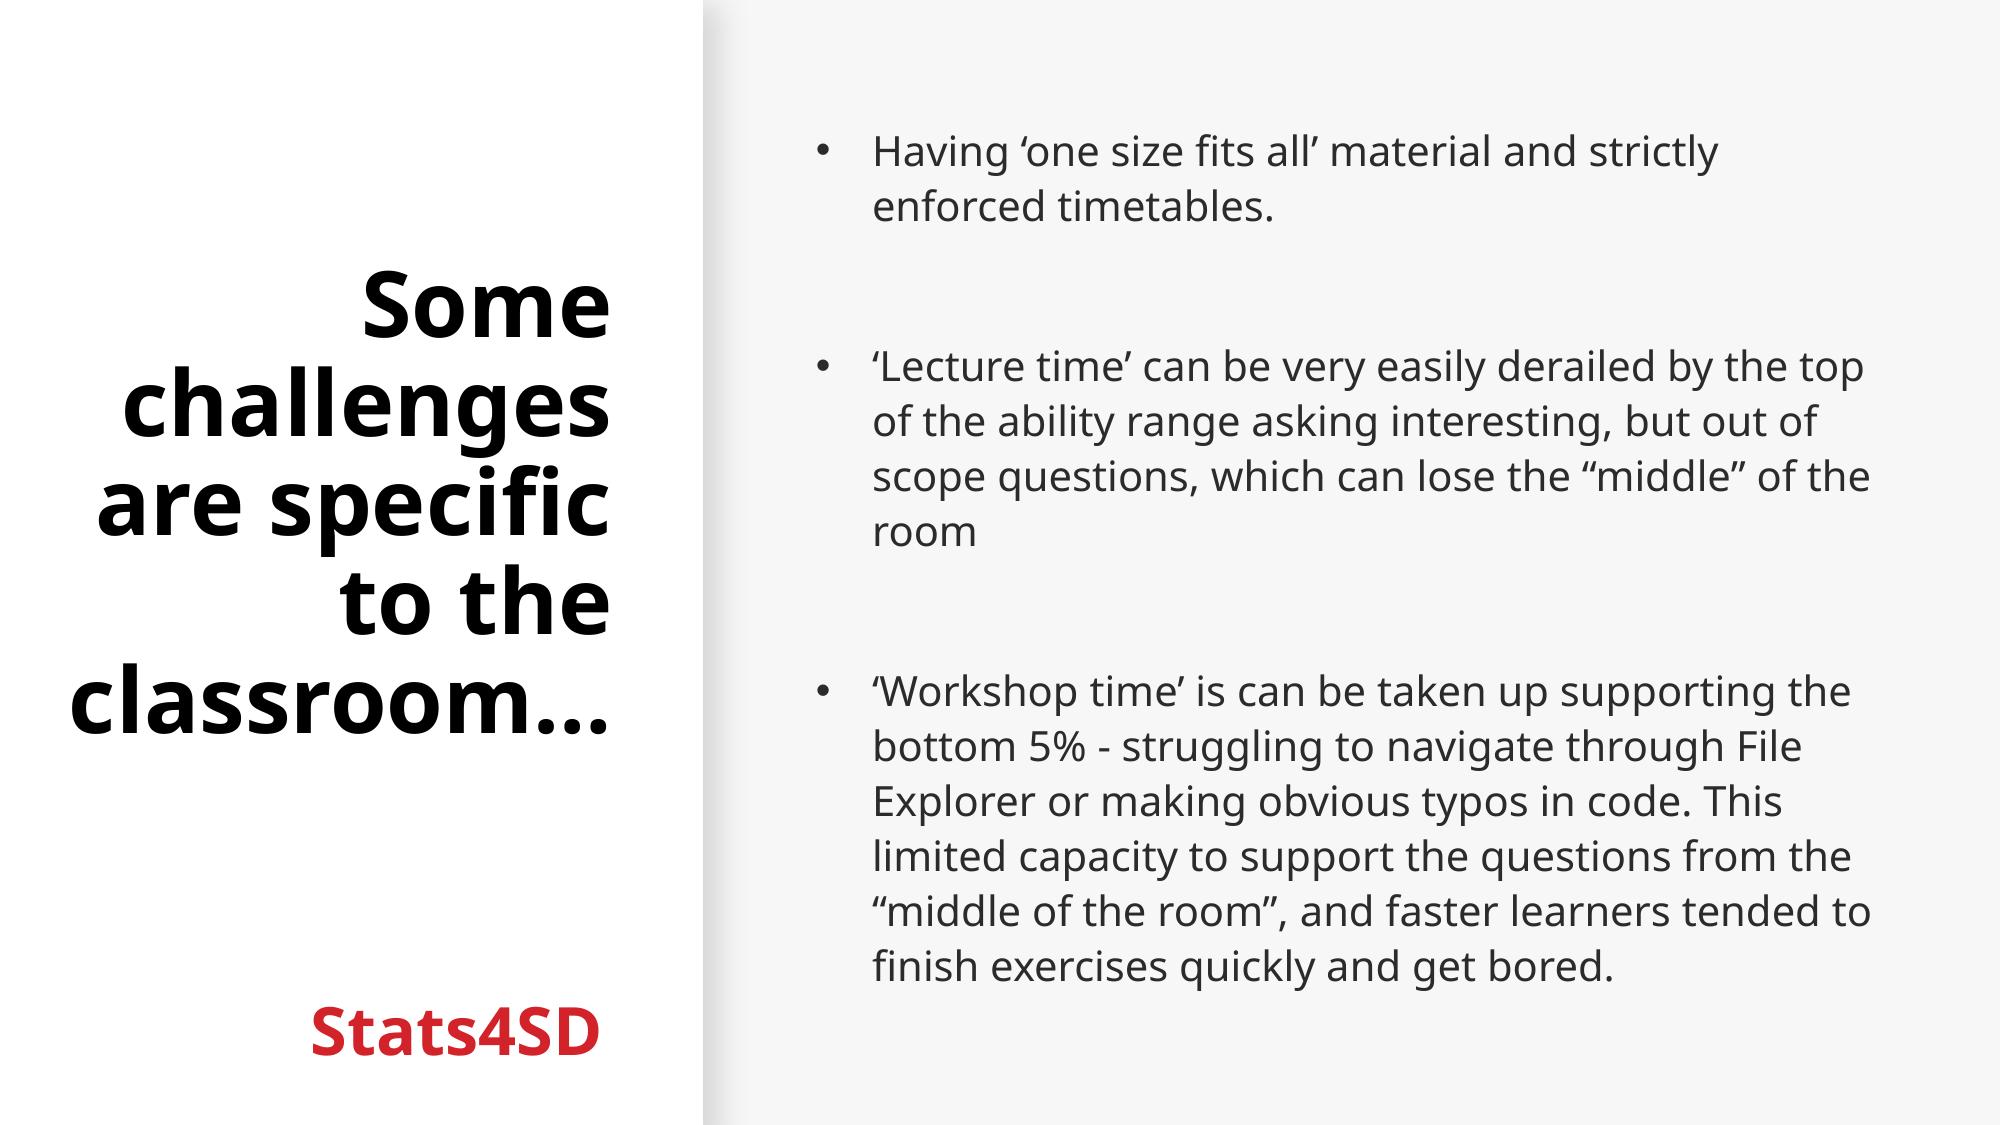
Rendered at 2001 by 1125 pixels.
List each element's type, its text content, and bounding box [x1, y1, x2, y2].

title Some challenges are specific to the classroom… [40, 72, 628, 940]
list Having ‘one size fits all’ material and strictly enforced timetables. ‘Lecture time’ can be very easily derailed by the top of the ability range asking interesting, but out of scope questions, which can lose the “middle” of the room ‘Workshop time’ is can be taken up supporting the bottom 5% - struggling to navigate through File Explorer or making obvious typos in code. This limited capacity to support the questions from the “middle of the room”, and faster learners tended to finish exercises quickly and get bored. [801, 72, 1913, 1038]
